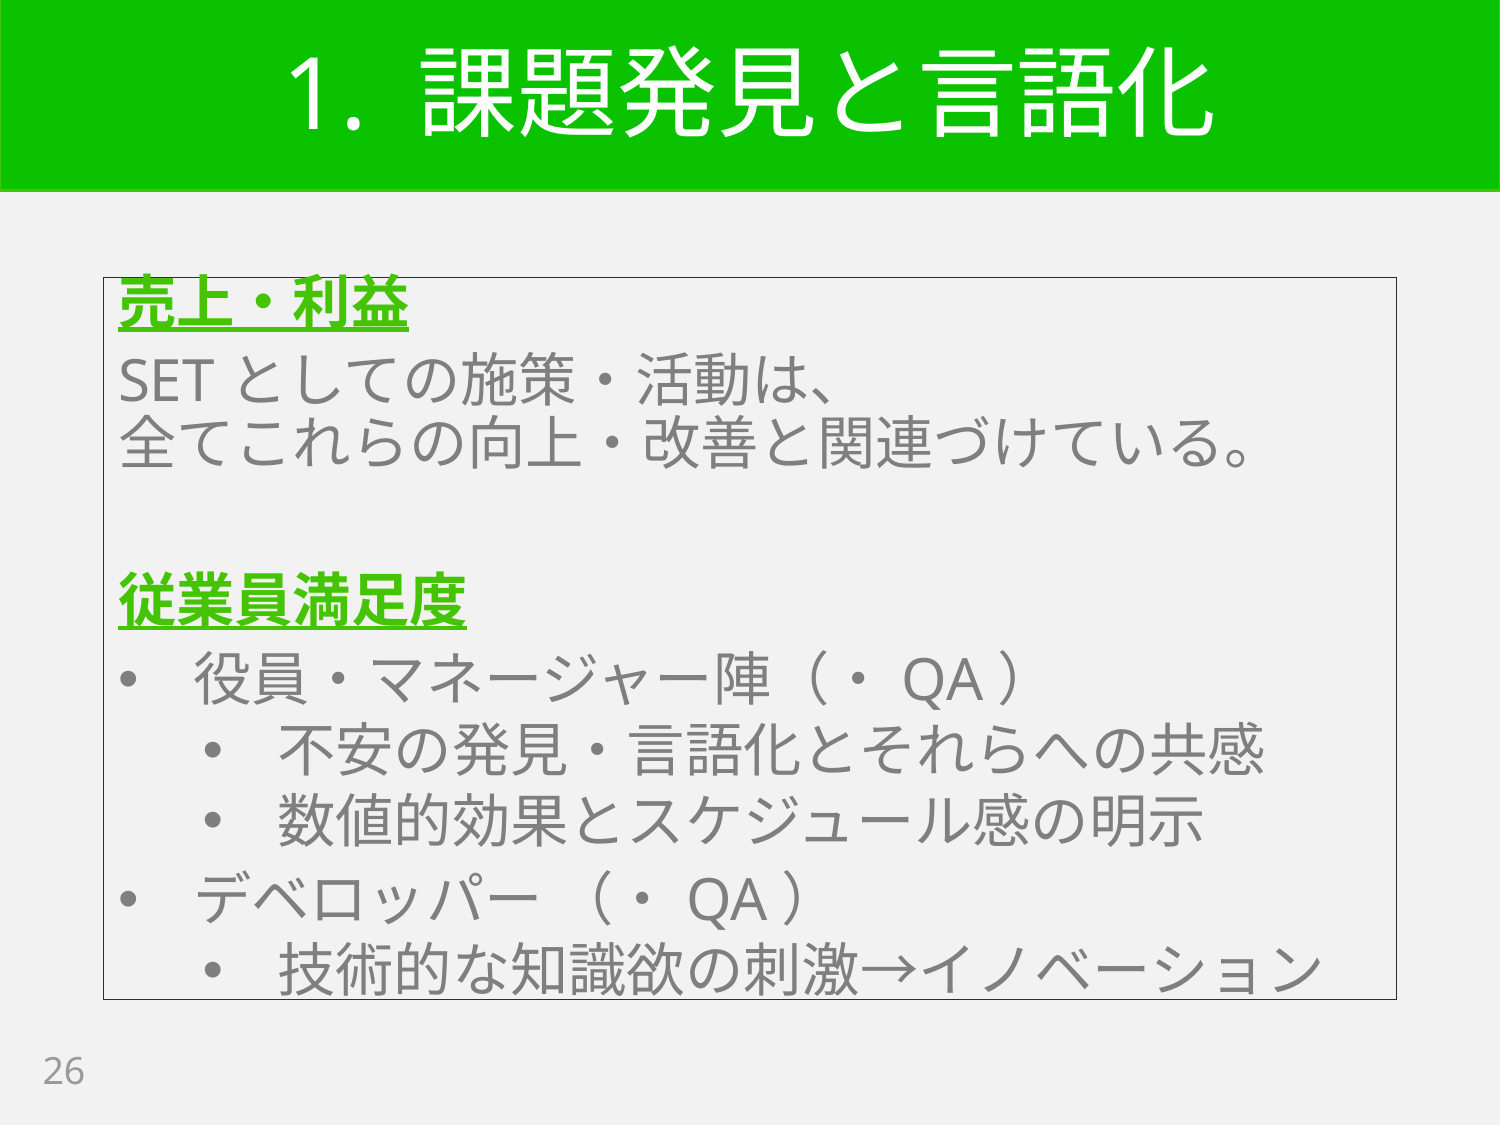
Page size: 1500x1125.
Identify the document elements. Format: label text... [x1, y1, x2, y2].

list 売上・利益 SETとしての施策・活動は、 全てこれらの向上・改善と関連づけている。 従業員満足度 役員・マネージャー陣（・QA） 不安の発見・言語化とそれらへの共感 数値的効果とスケジュール感の明示 デベロッパー （・QA） 技術的な知識欲の刺激→イノベーション [103, 277, 1397, 1000]
title 1. 課題発見と言語化 [0, 53, 1500, 140]
slide_number 26 [27, 1042, 146, 1102]
